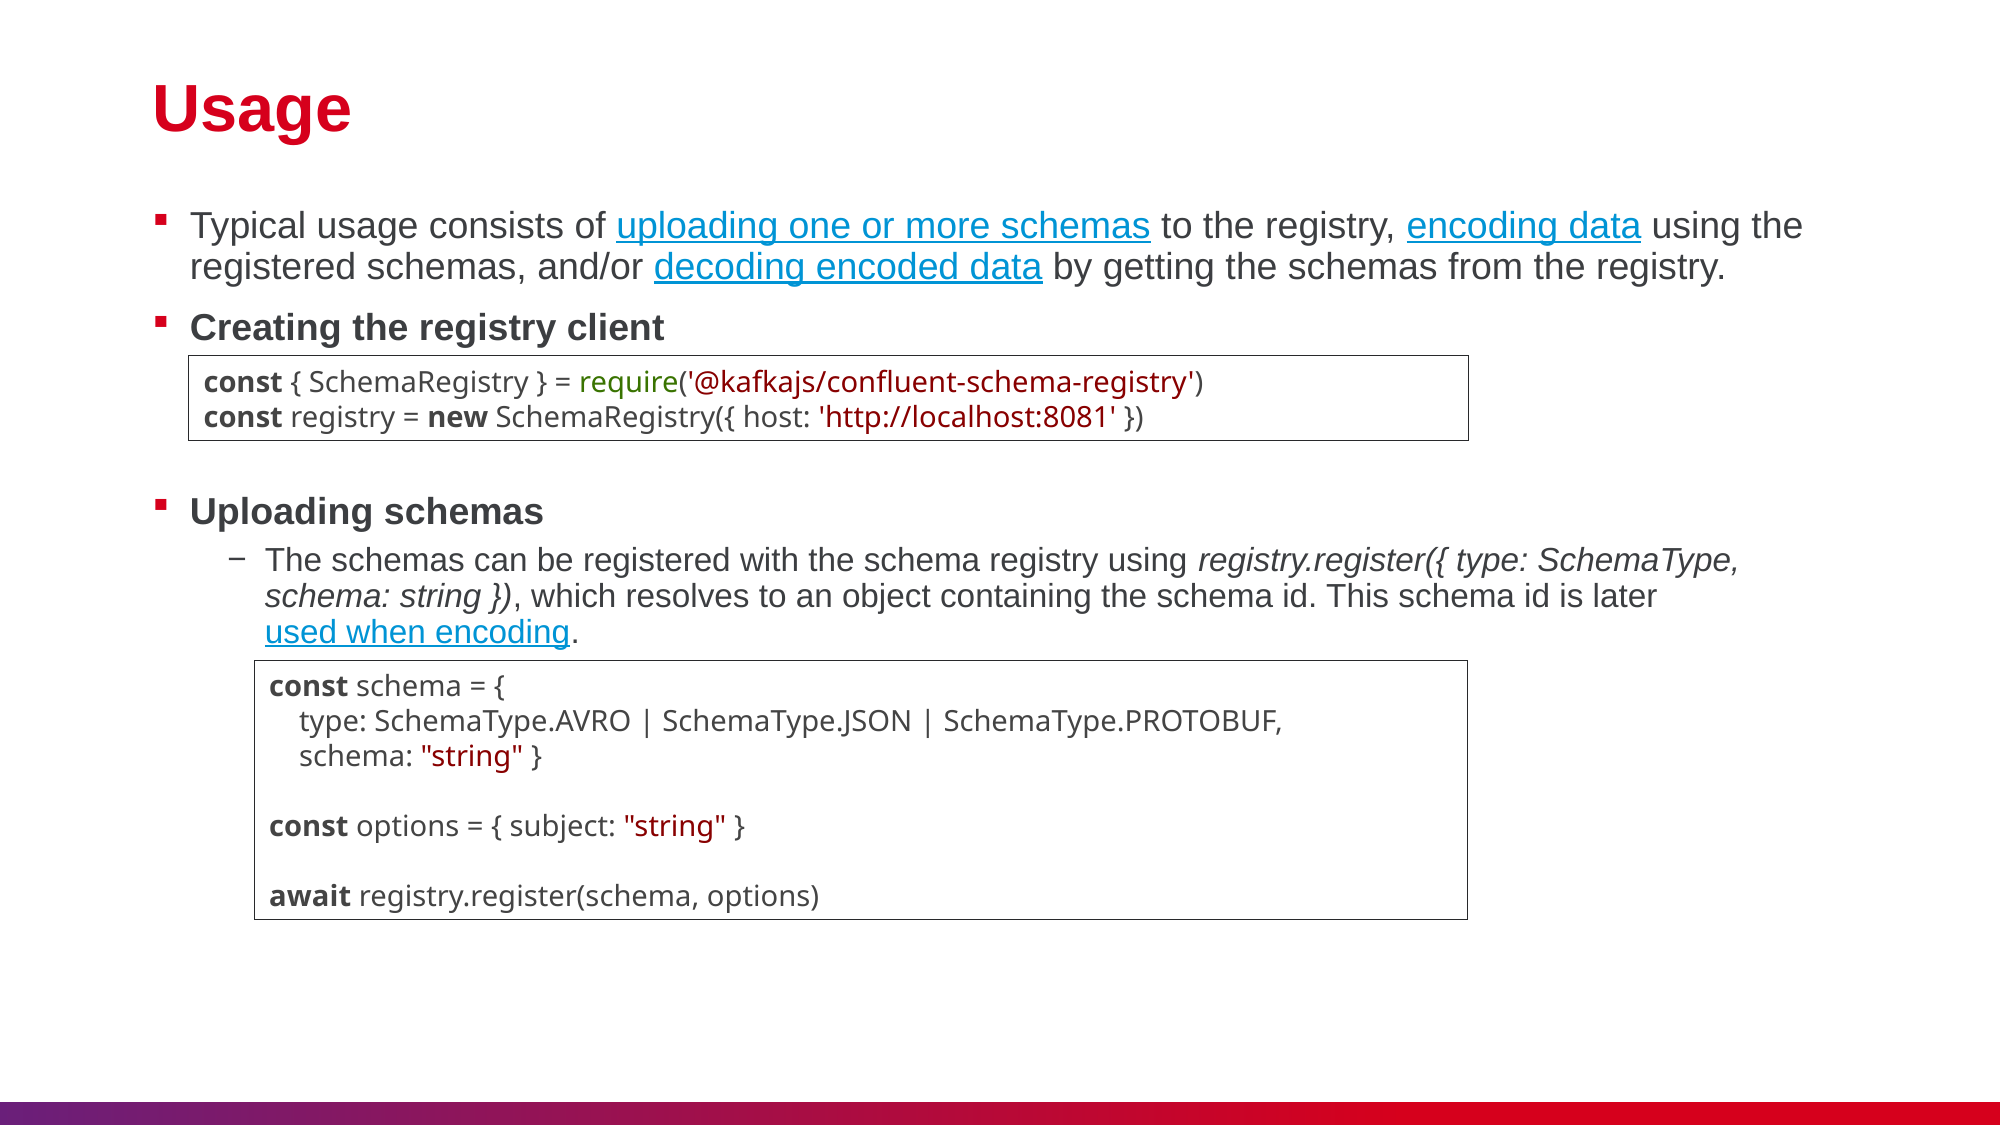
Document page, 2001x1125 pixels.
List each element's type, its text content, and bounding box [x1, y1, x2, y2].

text_box const schema = { type: SchemaType.AVRO | SchemaType.JSON | SchemaType.PROTOBUF, schema: "string" } const options = { subject: "string" } await registry.register(schema, options) [254, 660, 1468, 920]
list Typical usage consists of uploading one or more schemas to the registry, encoding data using the registered schemas, and/or decoding encoded data by getting the schemas from the registry. Creating the registry client Uploading schemas The schemas can be registered with the schema registry using registry.register({ type: SchemaType, schema: string }), which resolves to an object containing the schema id. This schema id is later used when encoding. [137, 198, 1826, 959]
text_box const { SchemaRegistry } = require('@kafkajs/confluent-schema-registry') const registry = new SchemaRegistry({ host: 'http://localhost:8081' }) [188, 355, 1469, 441]
title Usage [137, 66, 1826, 155]
